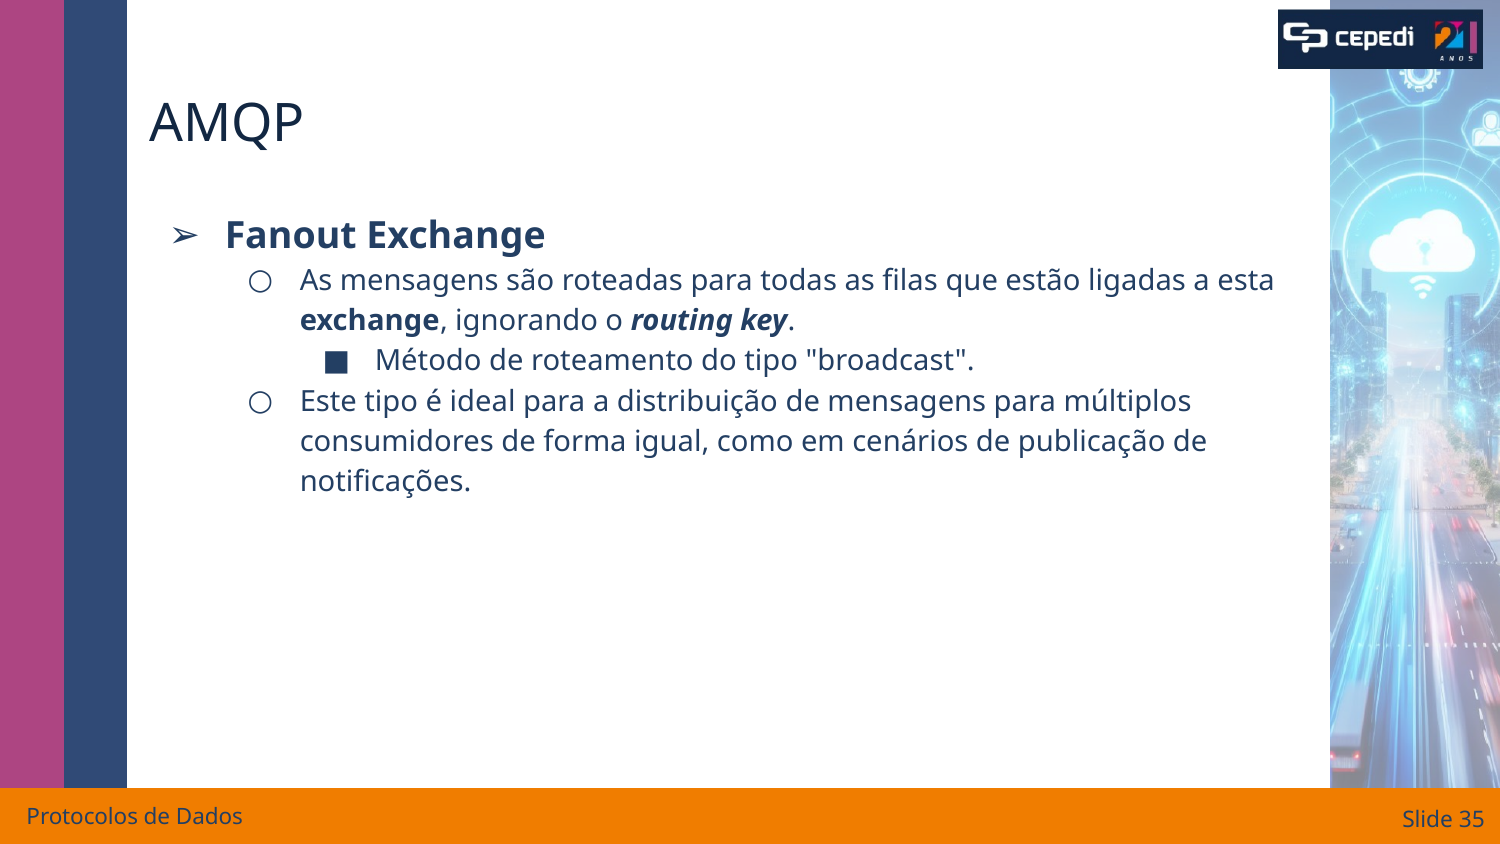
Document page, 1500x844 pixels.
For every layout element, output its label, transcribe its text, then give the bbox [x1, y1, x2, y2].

title AMQP [134, 72, 1339, 167]
subtitle Protocolos de Dados [11, 782, 677, 844]
slide_number Slide ‹#› [1277, 789, 1500, 844]
picture [0, 0, 1500, 844]
list Fanout Exchange As mensagens são roteadas para todas as filas que estão ligadas a esta exchange, ignorando o routing key. Método de roteamento do tipo "broadcast". Este tipo é ideal para a distribuição de mensagens para múltiplos consumidores de forma igual, como em cenários de publicação de notificações. [134, 189, 1339, 750]
